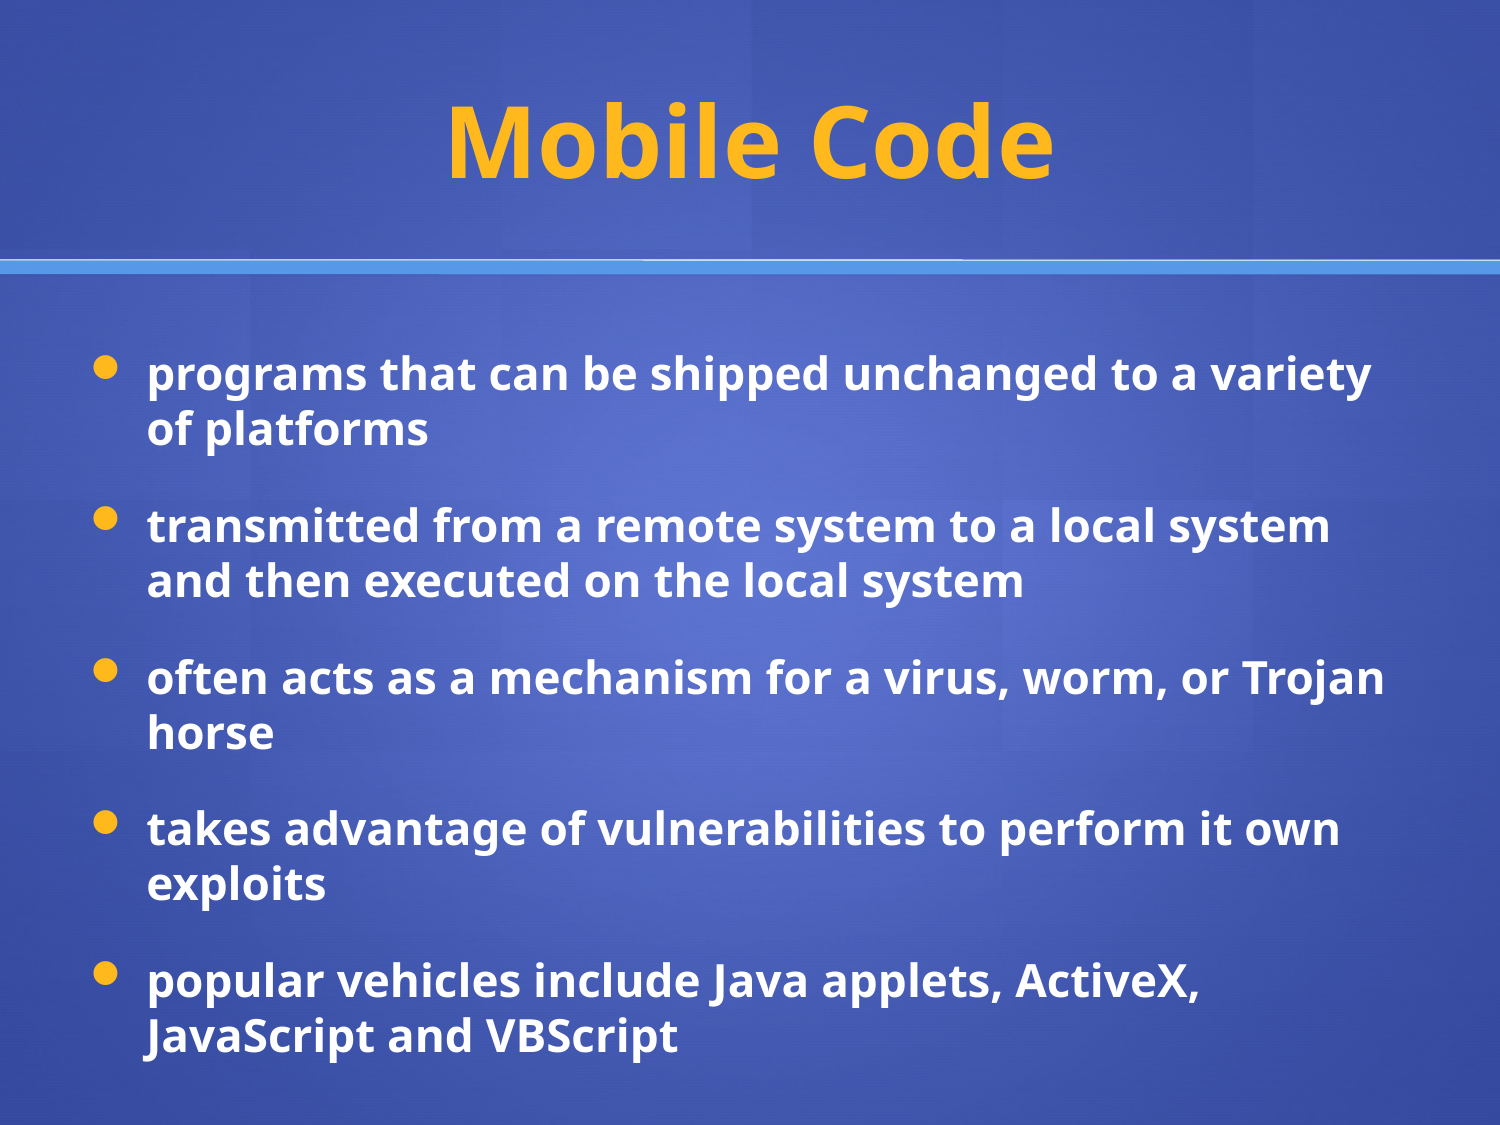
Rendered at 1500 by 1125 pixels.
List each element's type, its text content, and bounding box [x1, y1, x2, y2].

list programs that can be shipped unchanged to a variety of platforms transmitted from a remote system to a local system and then executed on the local system often acts as a mechanism for a virus, worm, or Trojan horse takes advantage of vulnerabilities to perform it own exploits popular vehicles include Java applets, ActiveX, JavaScript and VBScript [75, 337, 1425, 1025]
title Mobile Code [75, 45, 1425, 233]
